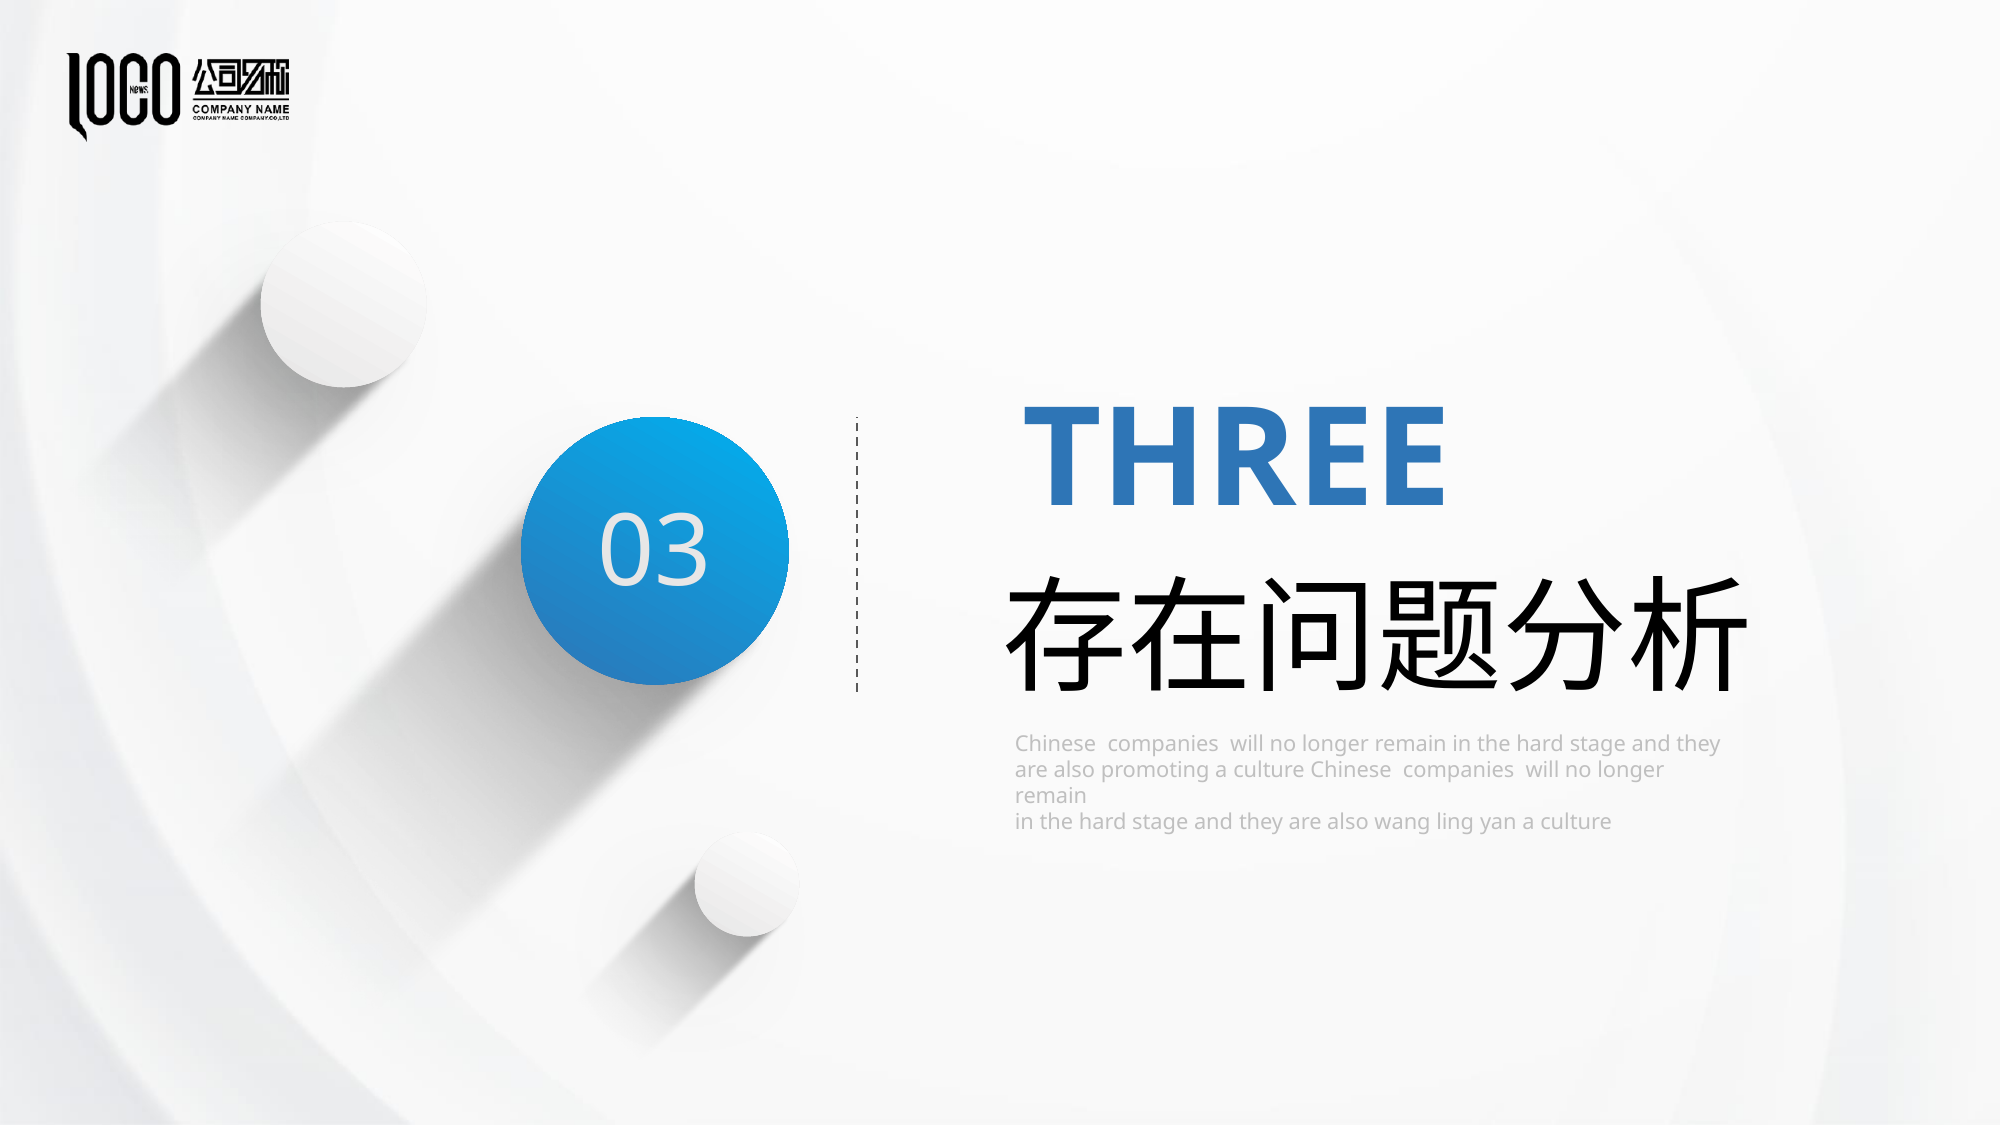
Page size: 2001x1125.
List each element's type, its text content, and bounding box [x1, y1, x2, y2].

picture [0, 0, 2000, 1125]
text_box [204, 417, 789, 1016]
text_box 存在问题分析 [987, 548, 1915, 714]
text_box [64, 221, 427, 593]
text_box THREE [1007, 360, 1468, 541]
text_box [570, 831, 800, 1066]
text_box Chinese companies will no longer remain in the hard stage and they are also promoting a culture Chinese companies will no longer remain in the hard stage and they are also wang ling yan a culture [999, 721, 1750, 842]
